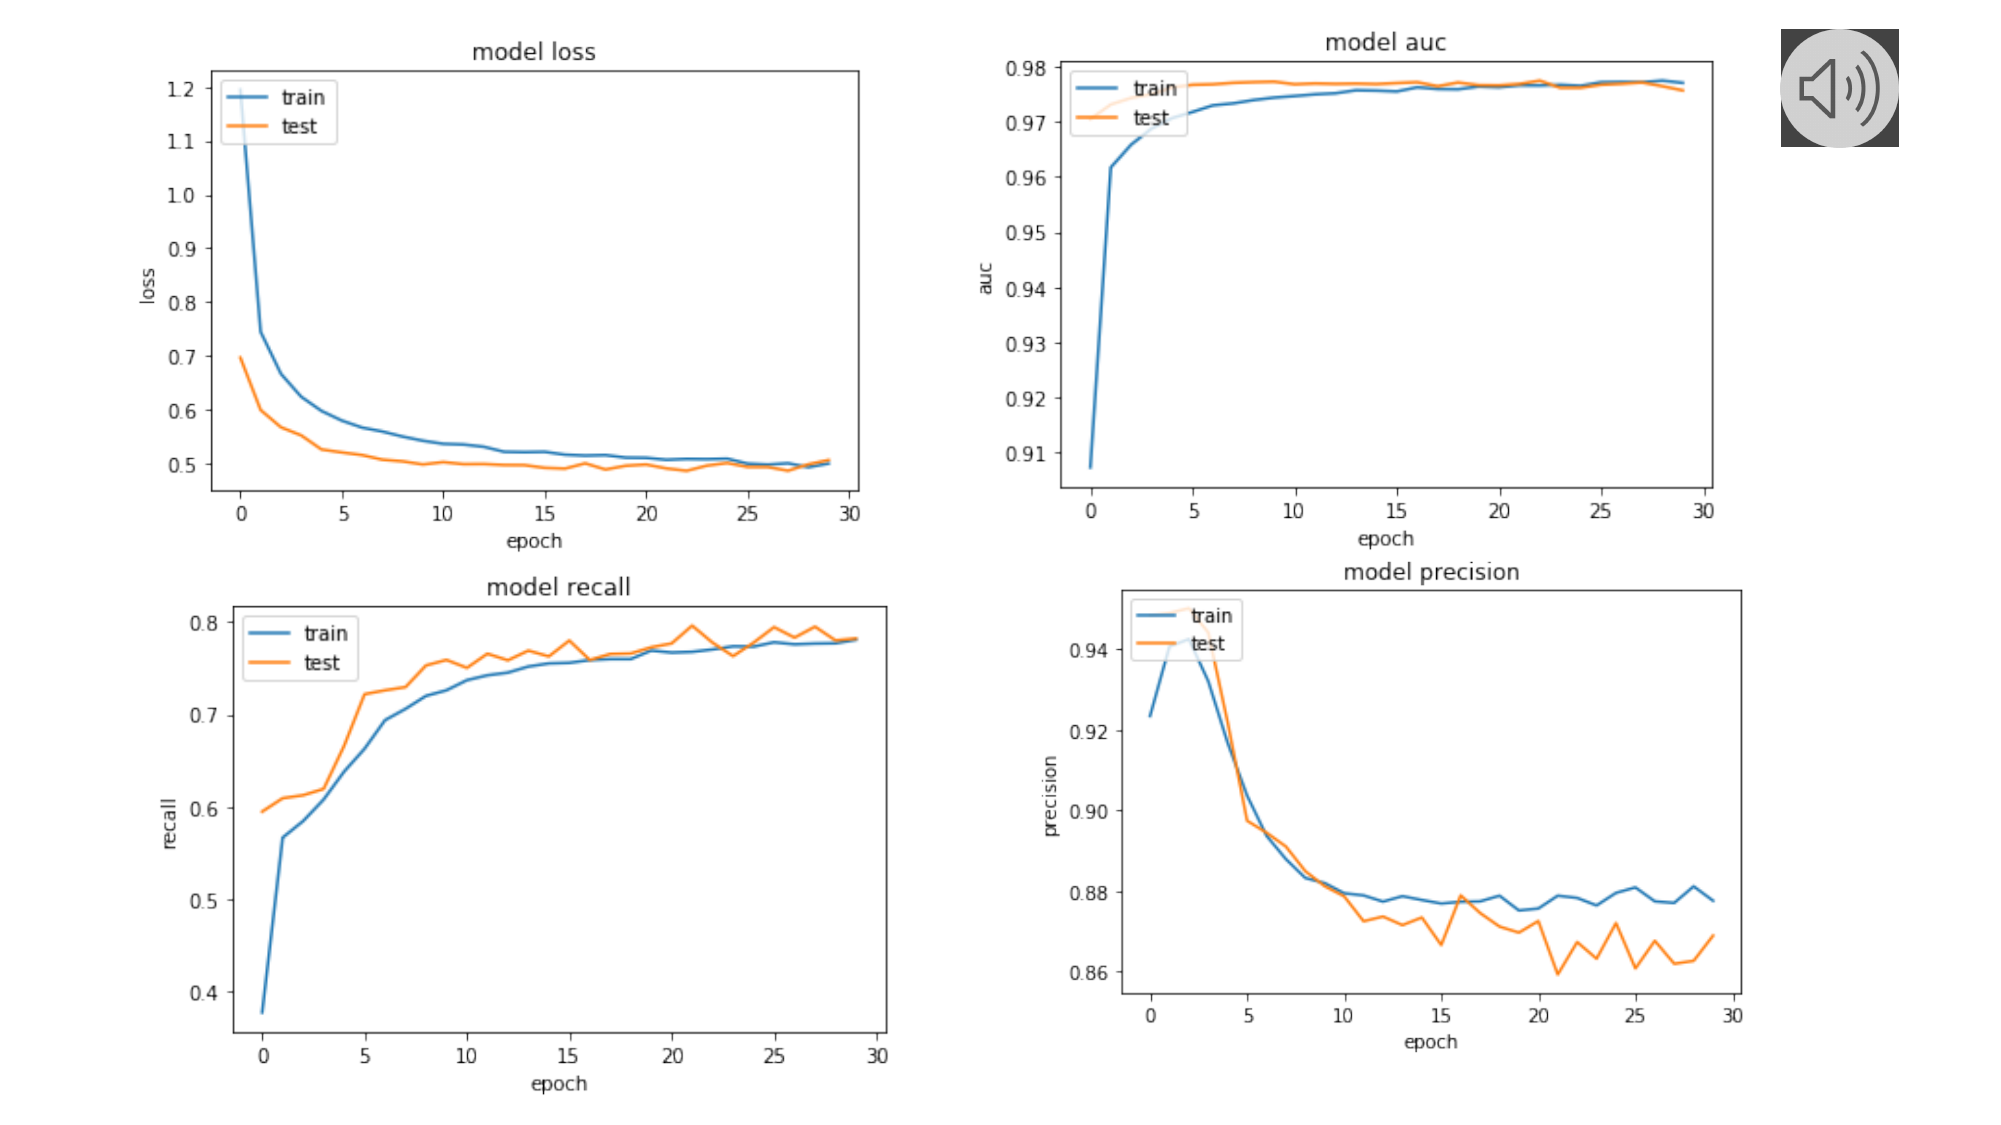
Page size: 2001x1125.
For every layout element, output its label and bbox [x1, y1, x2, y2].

picture [126, 27, 903, 1107]
picture [963, 18, 1756, 1064]
picture [1779, 28, 1900, 149]
